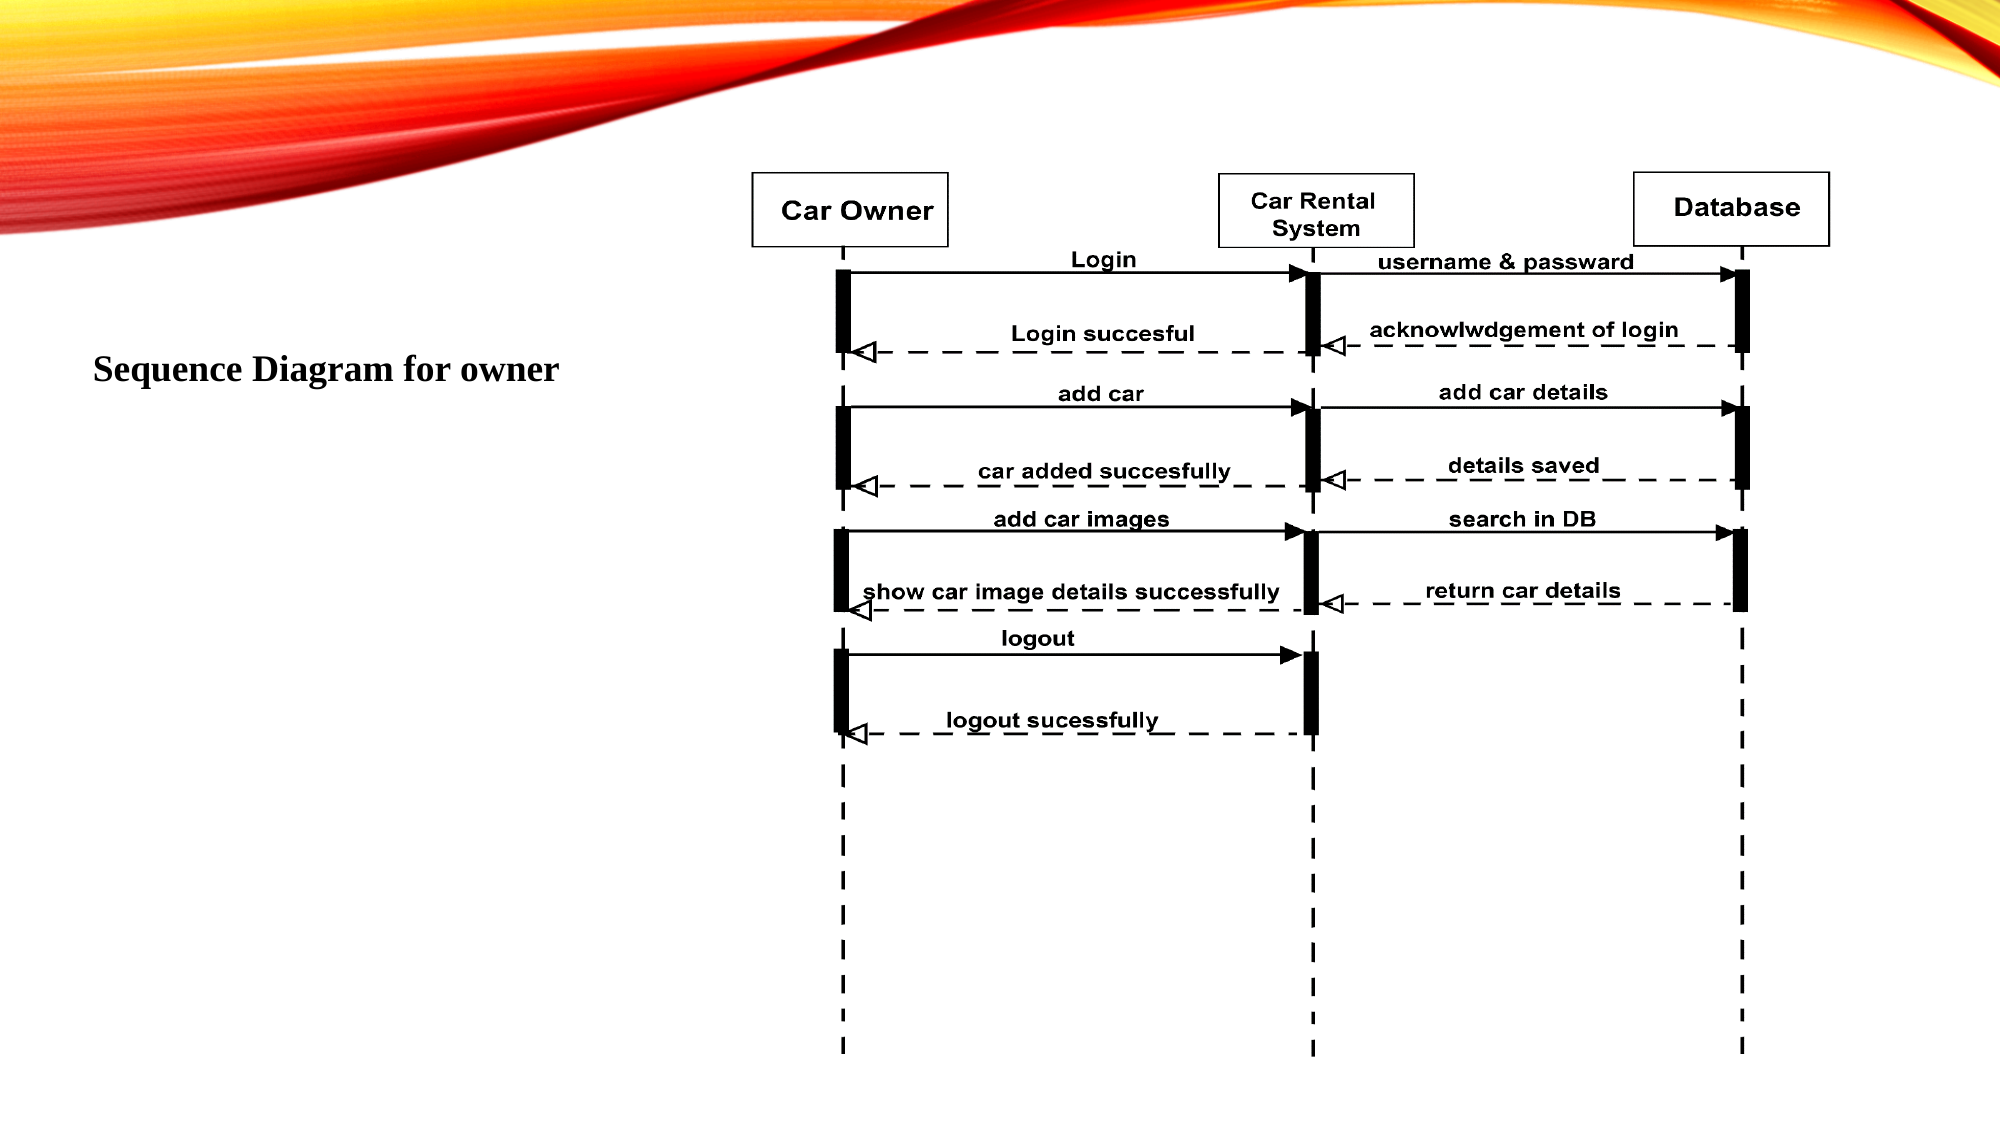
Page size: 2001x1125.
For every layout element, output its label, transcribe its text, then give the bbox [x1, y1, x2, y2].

picture [0, 0, 2000, 237]
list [640, 132, 1906, 1063]
text_box Sequence Diagram for owner [78, 336, 623, 397]
